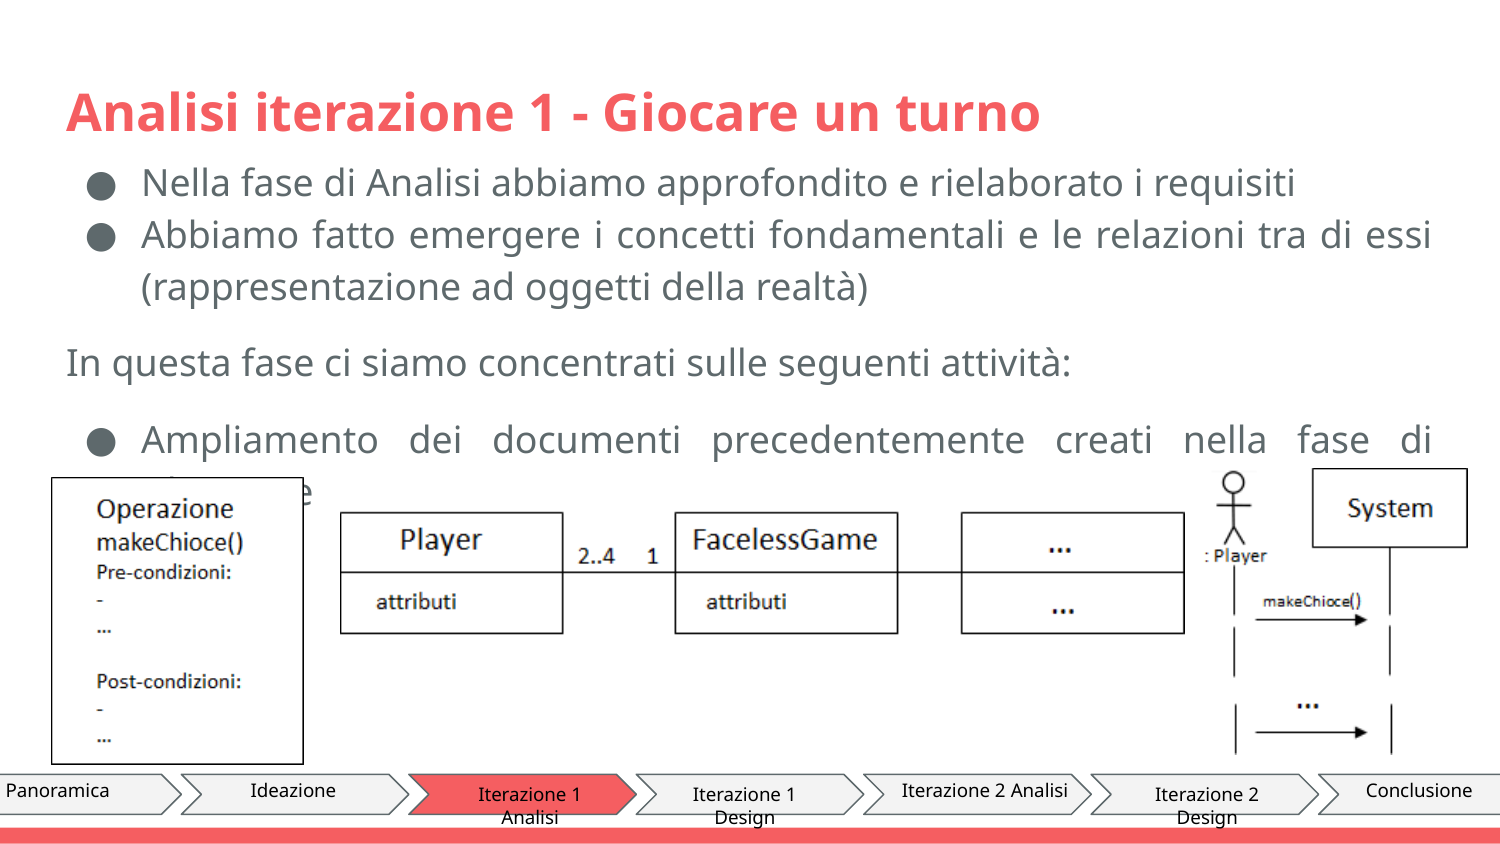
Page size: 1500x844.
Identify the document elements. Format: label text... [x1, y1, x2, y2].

picture [340, 505, 1185, 648]
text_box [0, 767, 1500, 822]
picture [50, 477, 304, 766]
picture [1188, 468, 1468, 755]
list Nella fase di Analisi abbiamo approfondito e rielaborato i requisiti Abbiamo fatto emergere i concetti fondamentali e le relazioni tra di essi (rappresentazione ad oggetti della realtà) In questa fase ci siamo concentrati sulle seguenti attività: Ampliamento dei documenti precedentemente creati nella fase di Ideazione [51, 137, 1449, 469]
title Analisi iterazione 1 - Giocare un turno [51, 64, 1449, 137]
